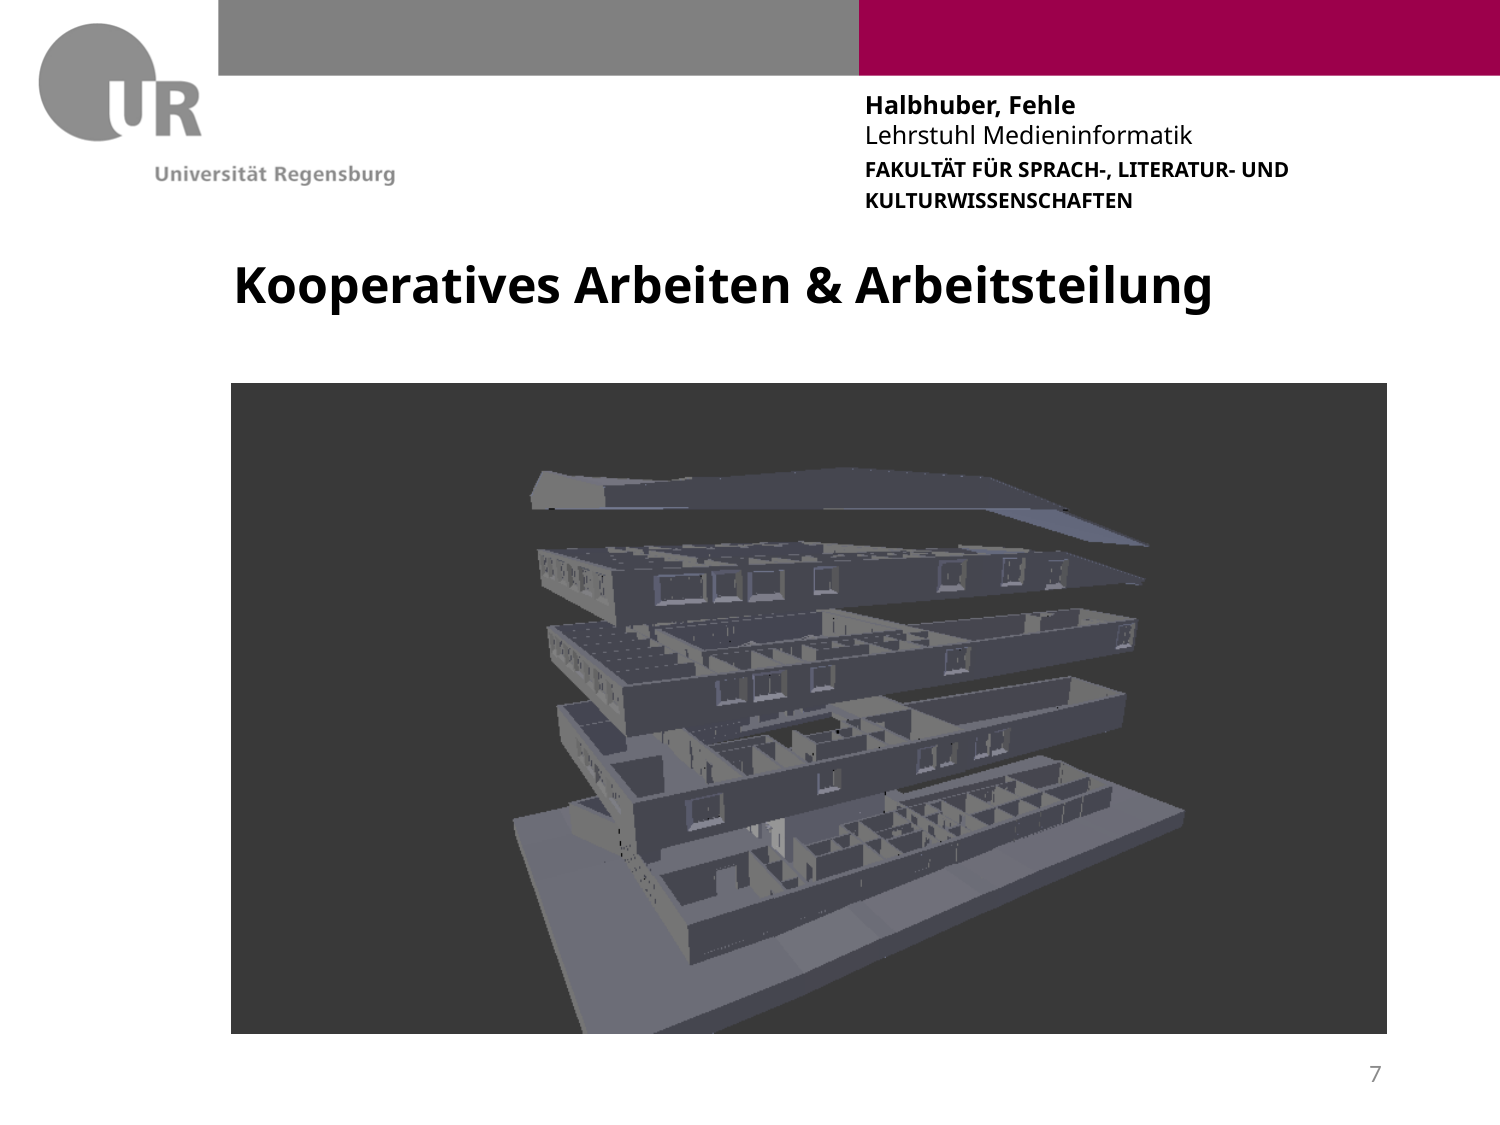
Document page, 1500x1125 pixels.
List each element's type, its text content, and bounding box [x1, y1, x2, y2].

title Kooperatives Arbeiten & Arbeitsteilung [218, 246, 1398, 361]
slide_number 7 [1059, 1042, 1397, 1103]
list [231, 383, 1387, 1034]
picture [17, 18, 419, 209]
